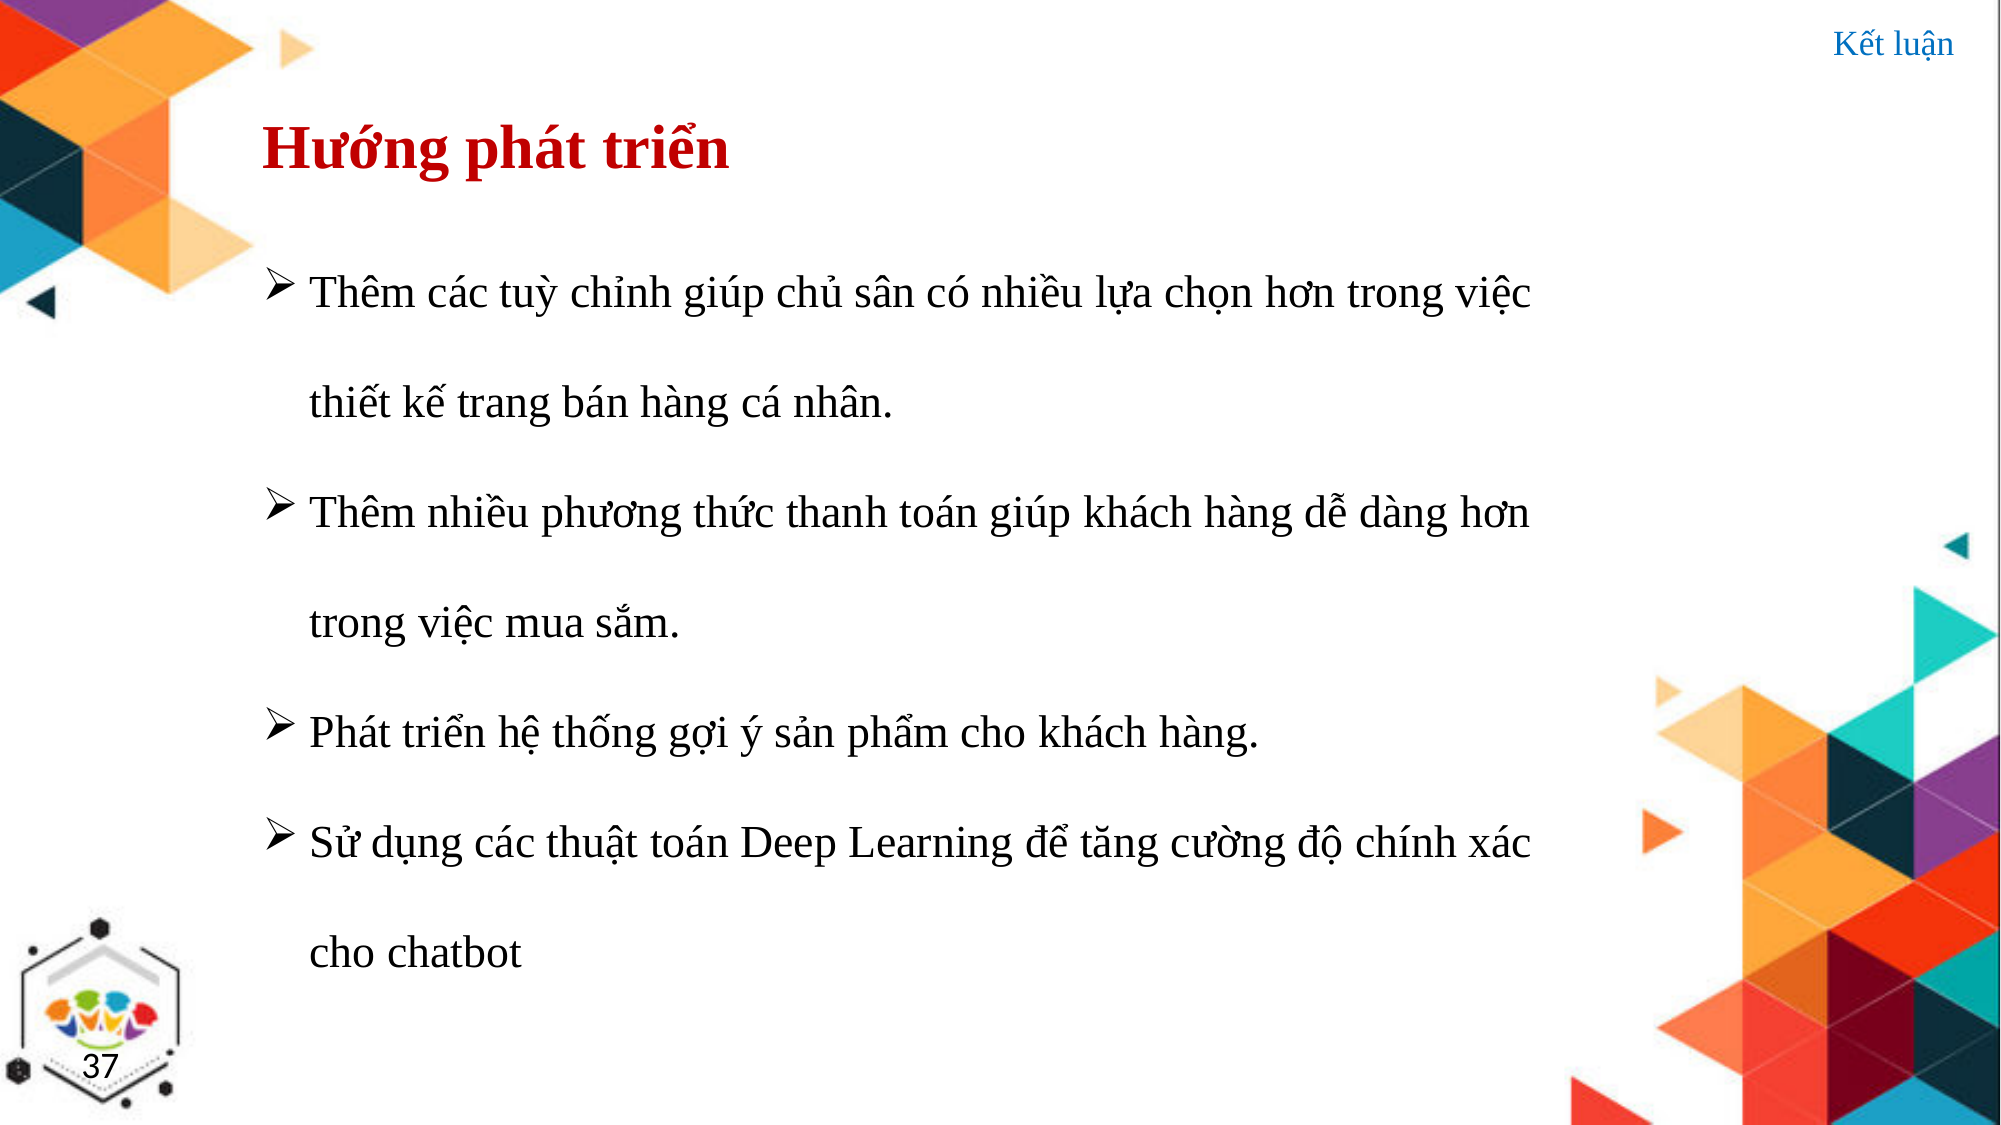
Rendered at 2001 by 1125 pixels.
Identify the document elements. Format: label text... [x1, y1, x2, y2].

text_box Kết luận [1797, 17, 2000, 88]
text_box Thêm các tuỳ chỉnh giúp chủ sân có nhiều lựa chọn hơn trong việc thiết kế trang bán hàng cá nhân. Thêm nhiều phương thức thanh toán giúp khách hàng dễ dàng hơn trong việc mua sắm. Phát triển hệ thống gợi ý sản phẩm cho khách hàng. Sử dụng các thuật toán Deep Learning để tăng cường độ chính xác cho chatbot [247, 199, 1602, 1095]
text_box Hướng phát triển [247, 90, 1381, 192]
text_box 37 [66, 1034, 142, 1094]
picture [0, 0, 2001, 1125]
